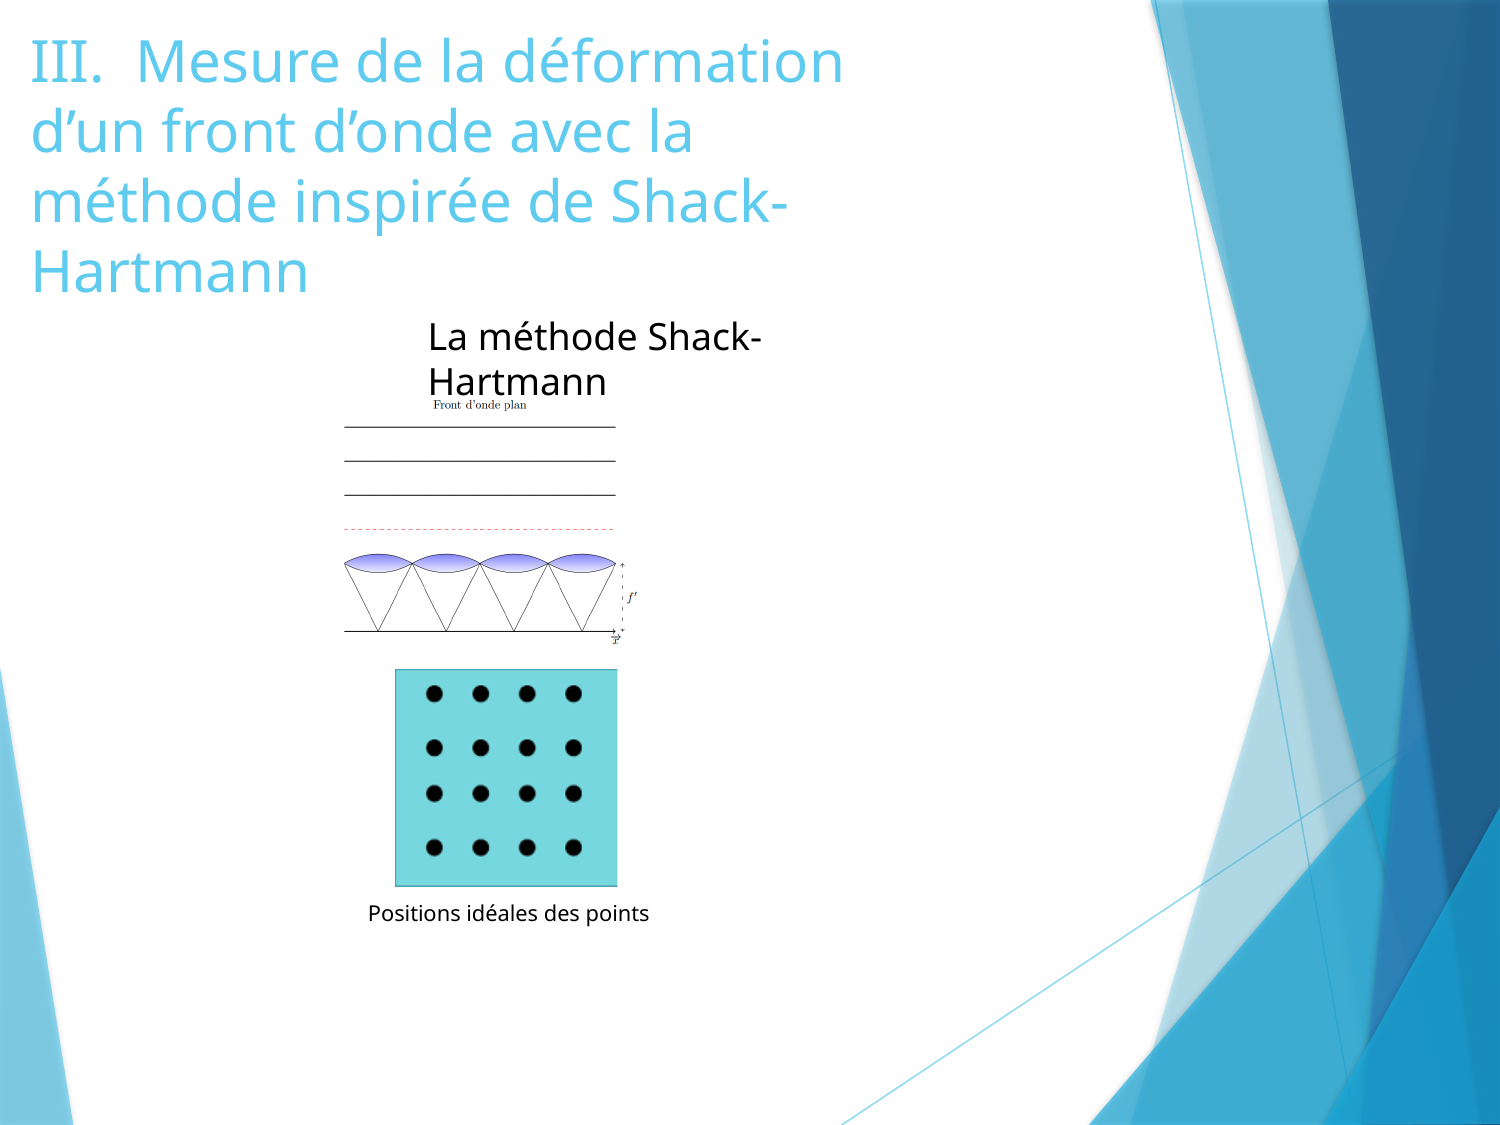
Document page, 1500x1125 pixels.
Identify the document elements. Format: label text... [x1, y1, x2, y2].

text_box Positions idéales des points [345, 891, 672, 933]
picture [394, 669, 618, 888]
text_box La méthode Shack-Hartmann [412, 305, 932, 410]
picture [343, 398, 671, 650]
title III. Mesure de la déformation d’un front d’onde avec la méthode inspirée de Shack-Hartmann [15, 16, 957, 239]
